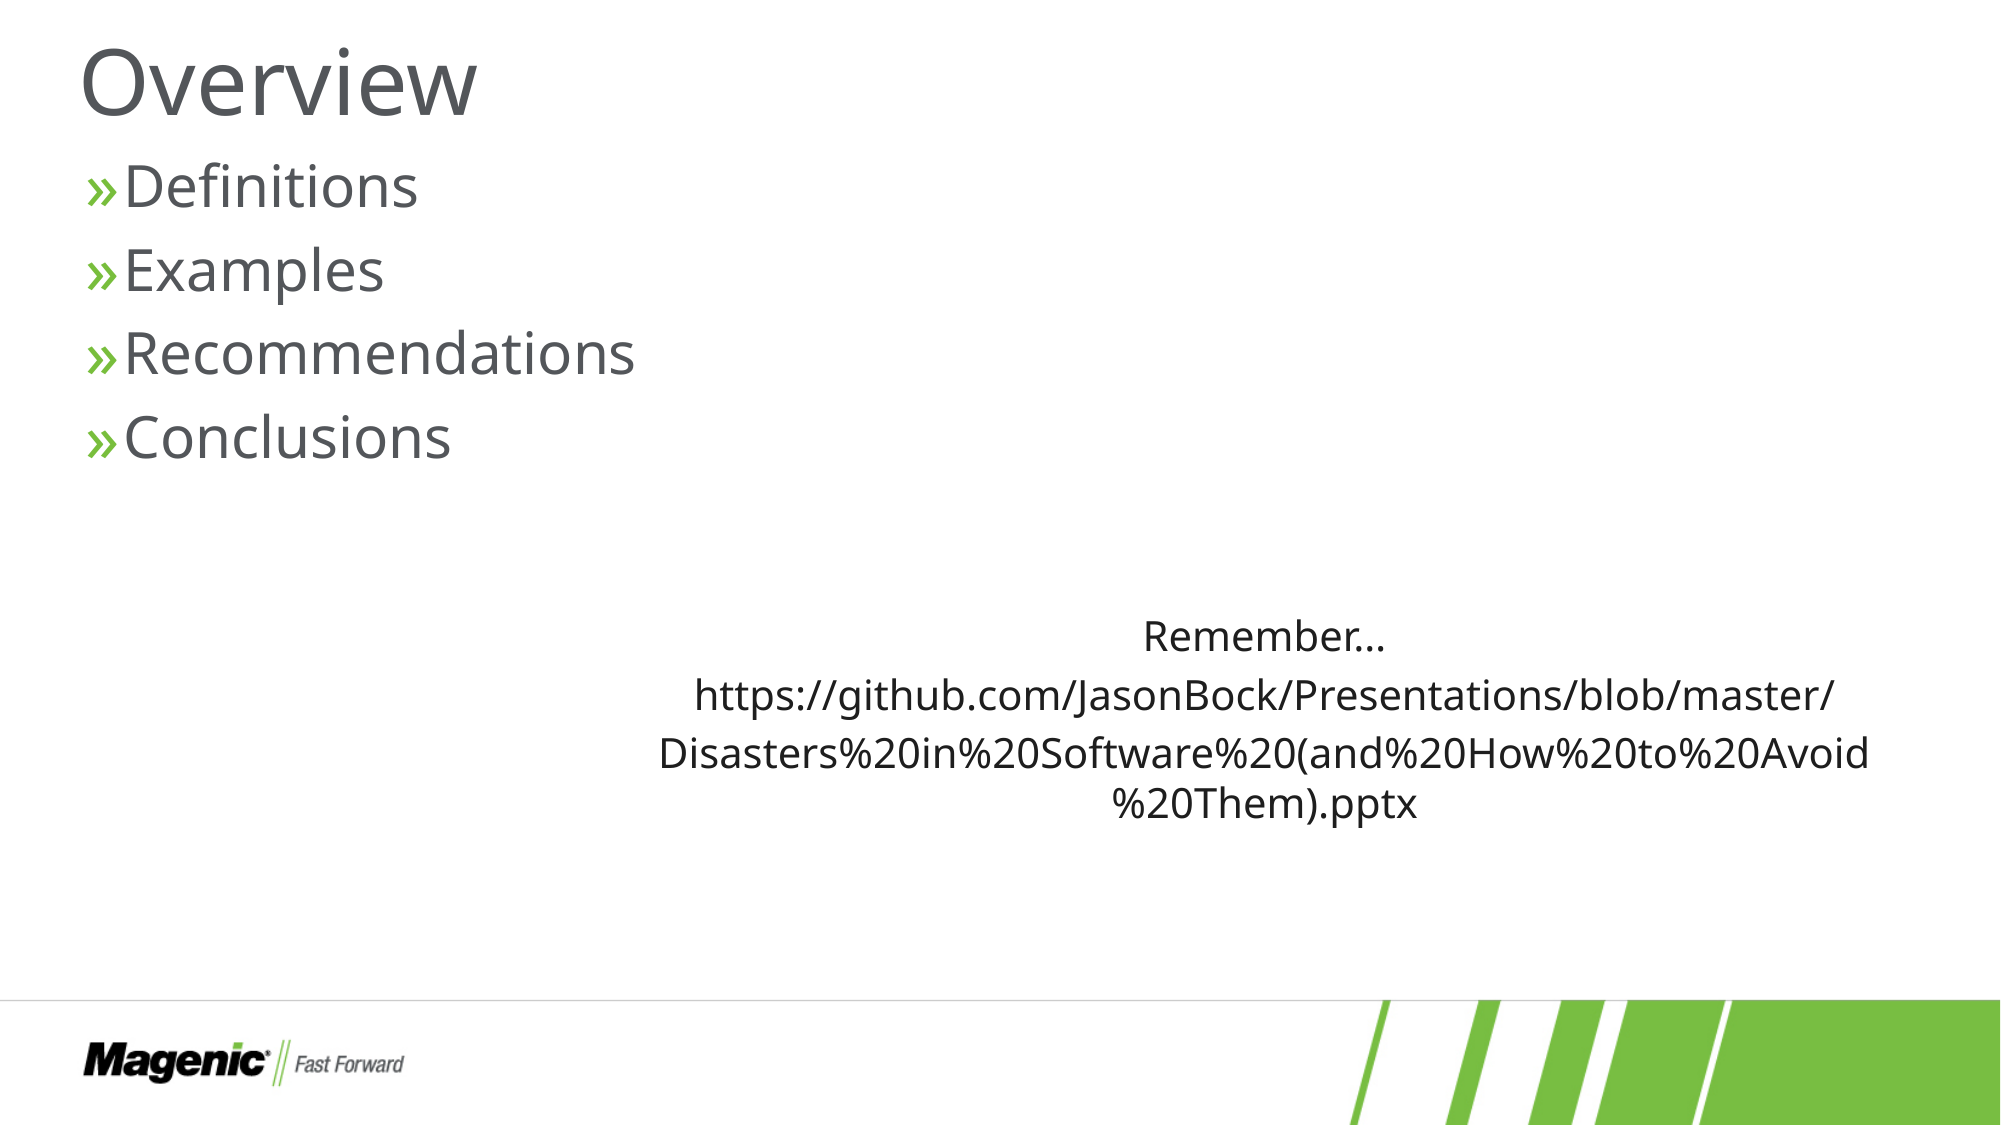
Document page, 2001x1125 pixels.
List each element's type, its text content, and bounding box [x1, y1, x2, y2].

list Definitions Examples Recommendations Conclusions [70, 149, 1946, 939]
title Overview [63, 41, 1938, 131]
text_box Remember… https://github.com/JasonBock/Presentations/blob/master/ Disasters%20in%20Software%20(and%20How%20to%20Avoid%20Them).pptx [538, 496, 1979, 941]
picture [0, 0, 2001, 1125]
